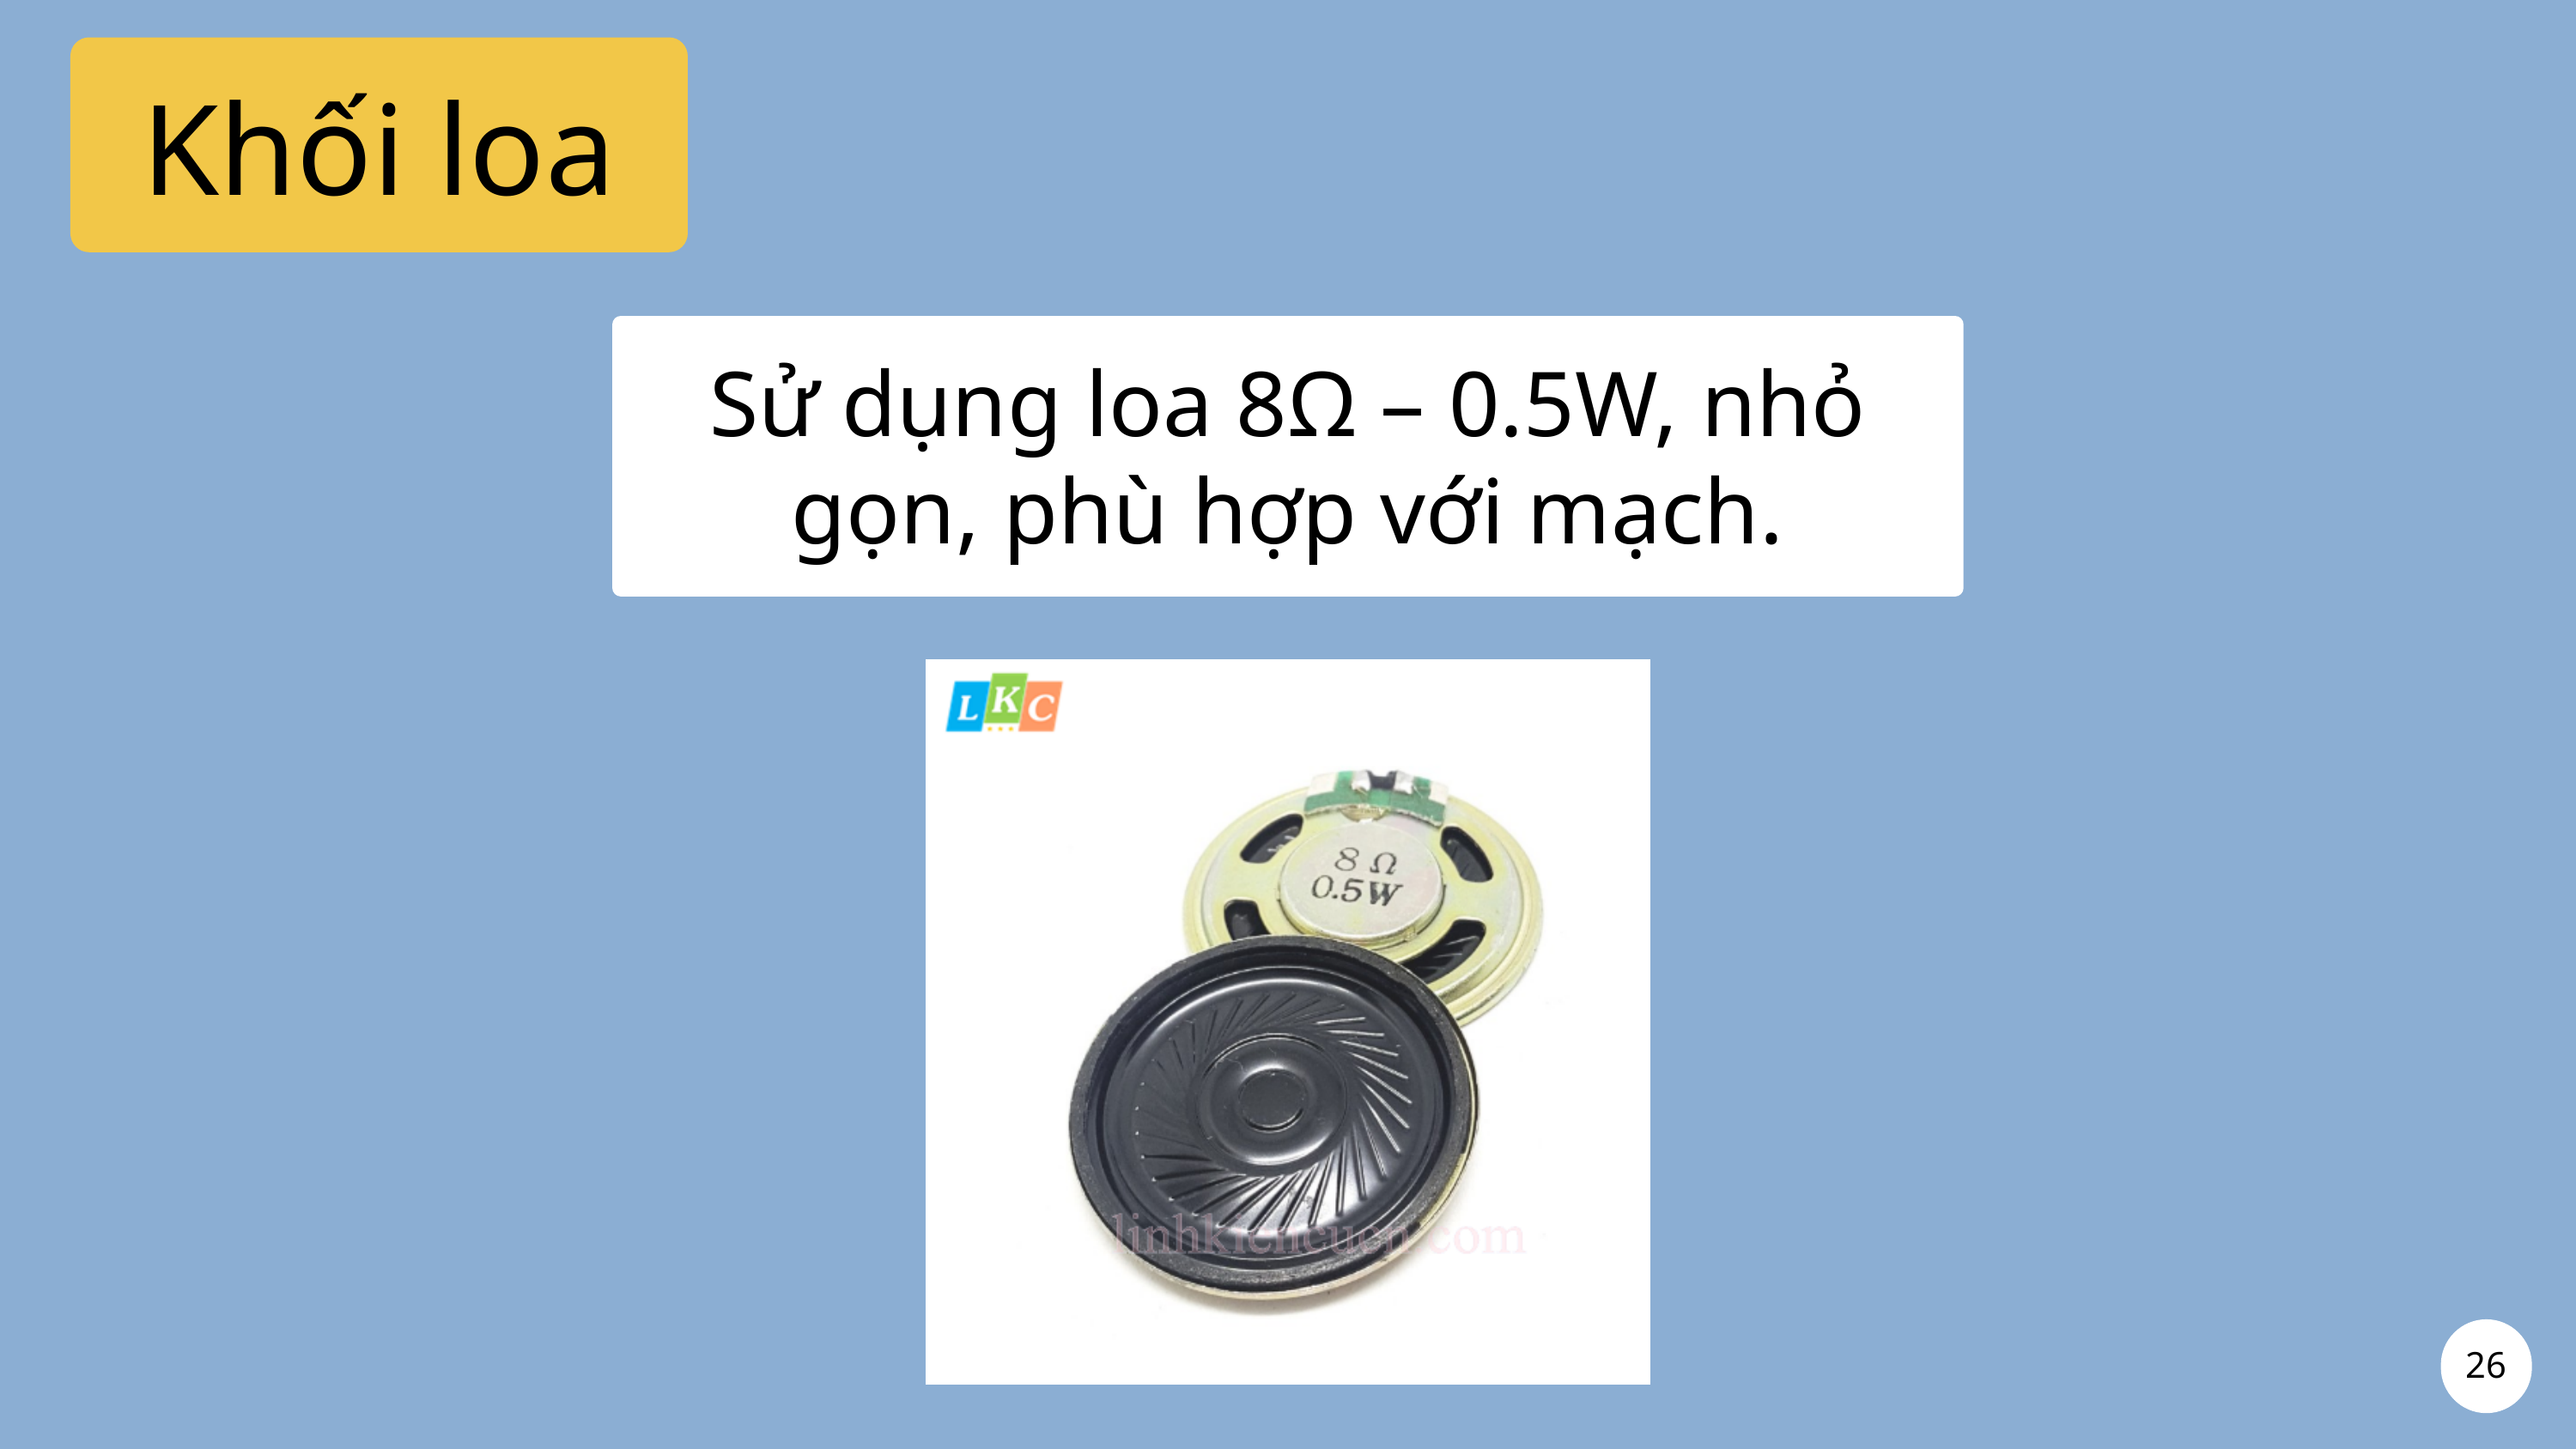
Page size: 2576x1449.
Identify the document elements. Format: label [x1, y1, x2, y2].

text_box [926, 659, 1650, 1385]
text_box [70, 37, 689, 253]
text_box [2440, 1319, 2532, 1414]
text_box [611, 315, 1964, 597]
